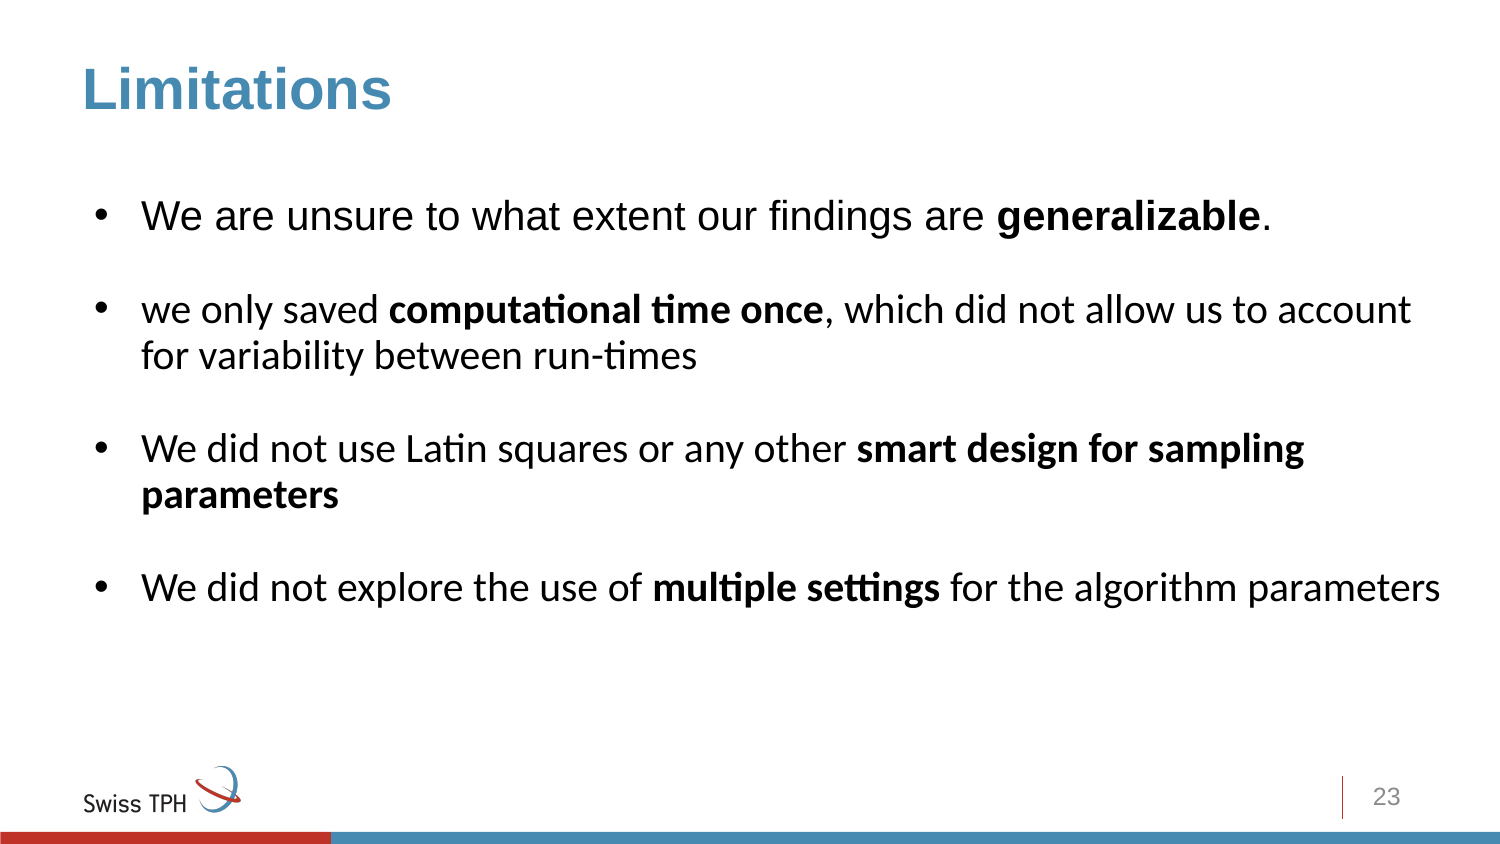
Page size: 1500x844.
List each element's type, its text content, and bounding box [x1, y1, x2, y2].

text_box We are unsure to what extent our findings are generalizable. we only saved computational time once, which did not allow us to account for variability between run-times We did not use Latin squares or any other smart design for sampling parameters We did not explore the use of multiple settings for the algorithm parameters [79, 185, 1480, 666]
title Limitations [82, 45, 1417, 137]
